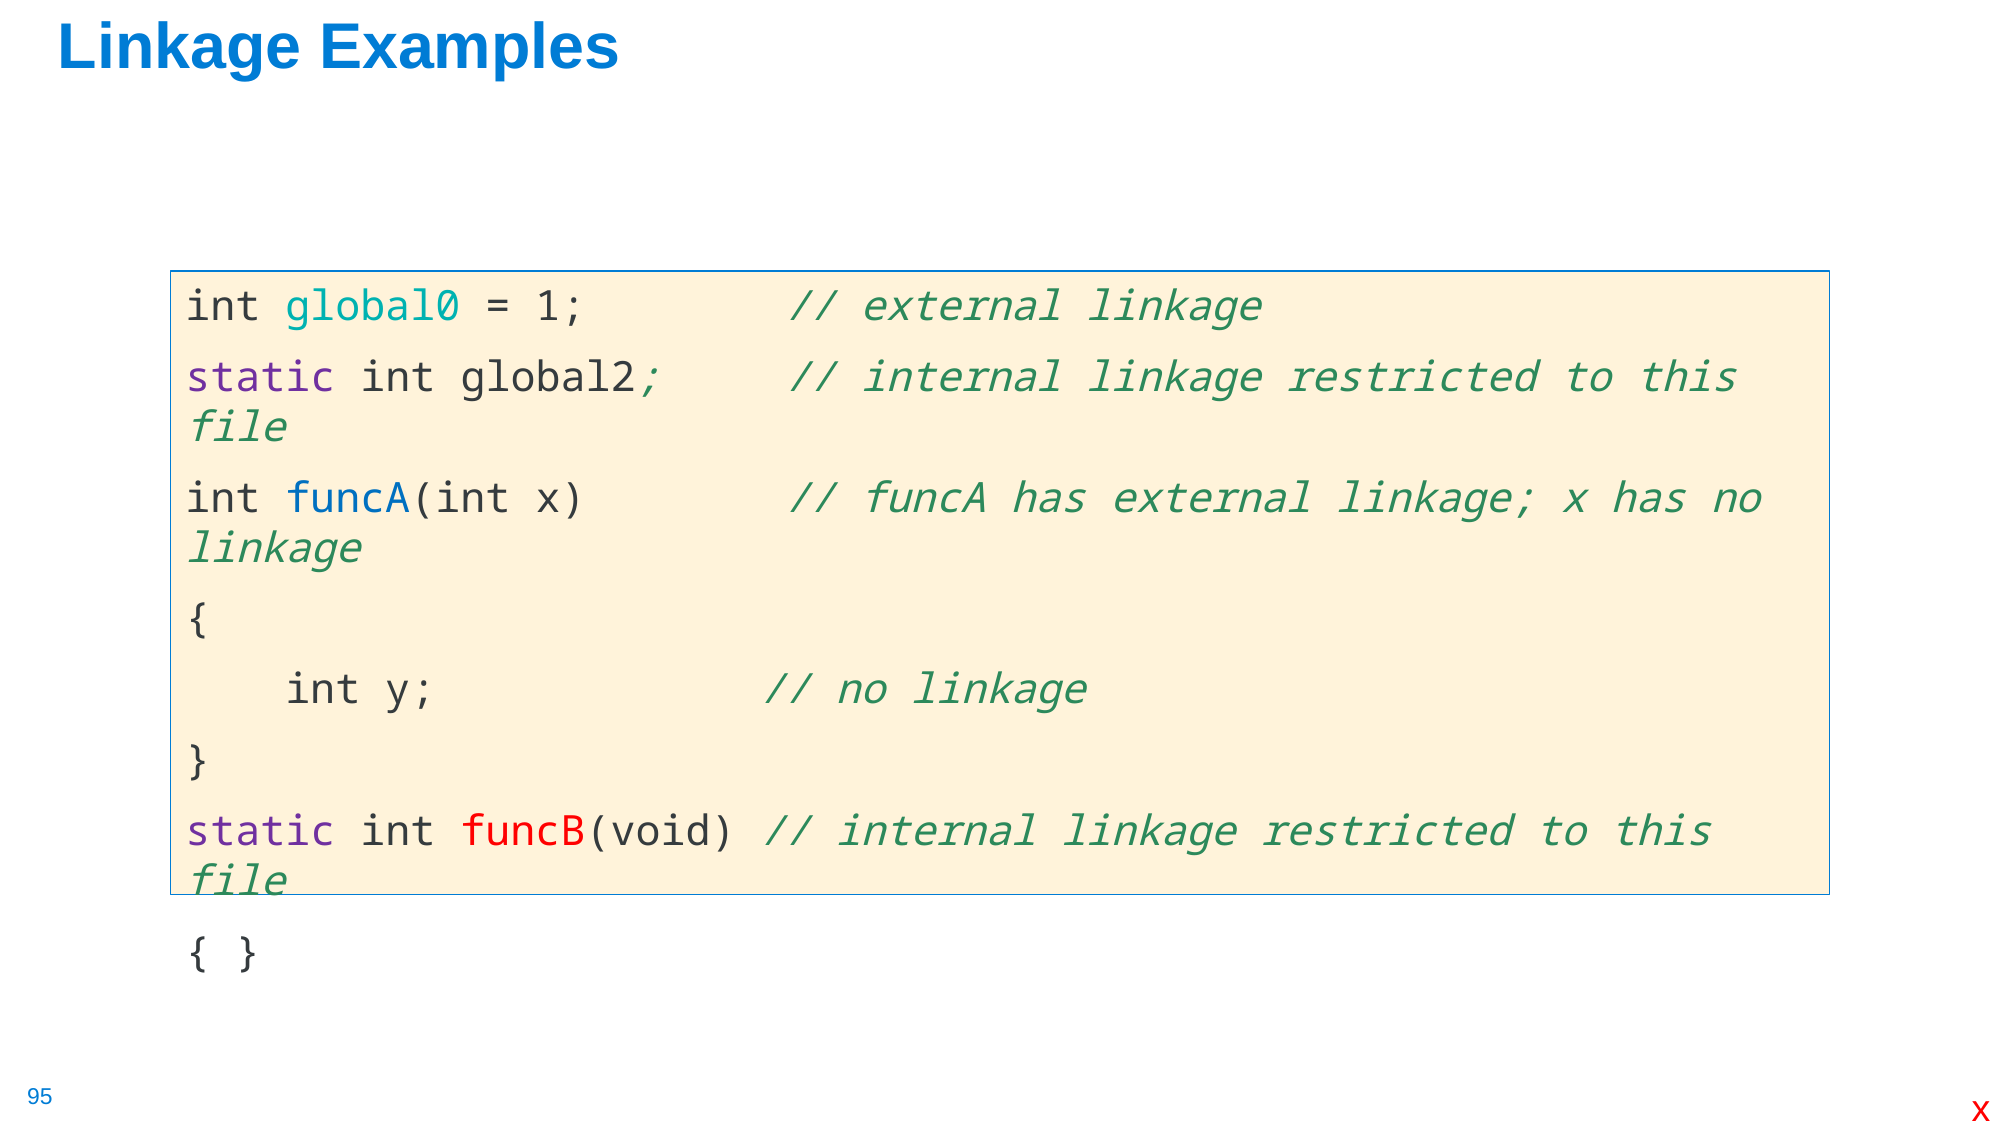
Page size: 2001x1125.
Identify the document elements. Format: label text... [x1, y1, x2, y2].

text_box x [1956, 1076, 2000, 1125]
text_box int global0 = 1; // external linkage static int global2; // internal linkage restricted to this file int funcA(int x) // funcA has external linkage; x has no linkage { int y; // no linkage } static int funcB(void) // internal linkage restricted to this file { } [170, 271, 1830, 895]
title Linkage Examples [42, 0, 1768, 91]
